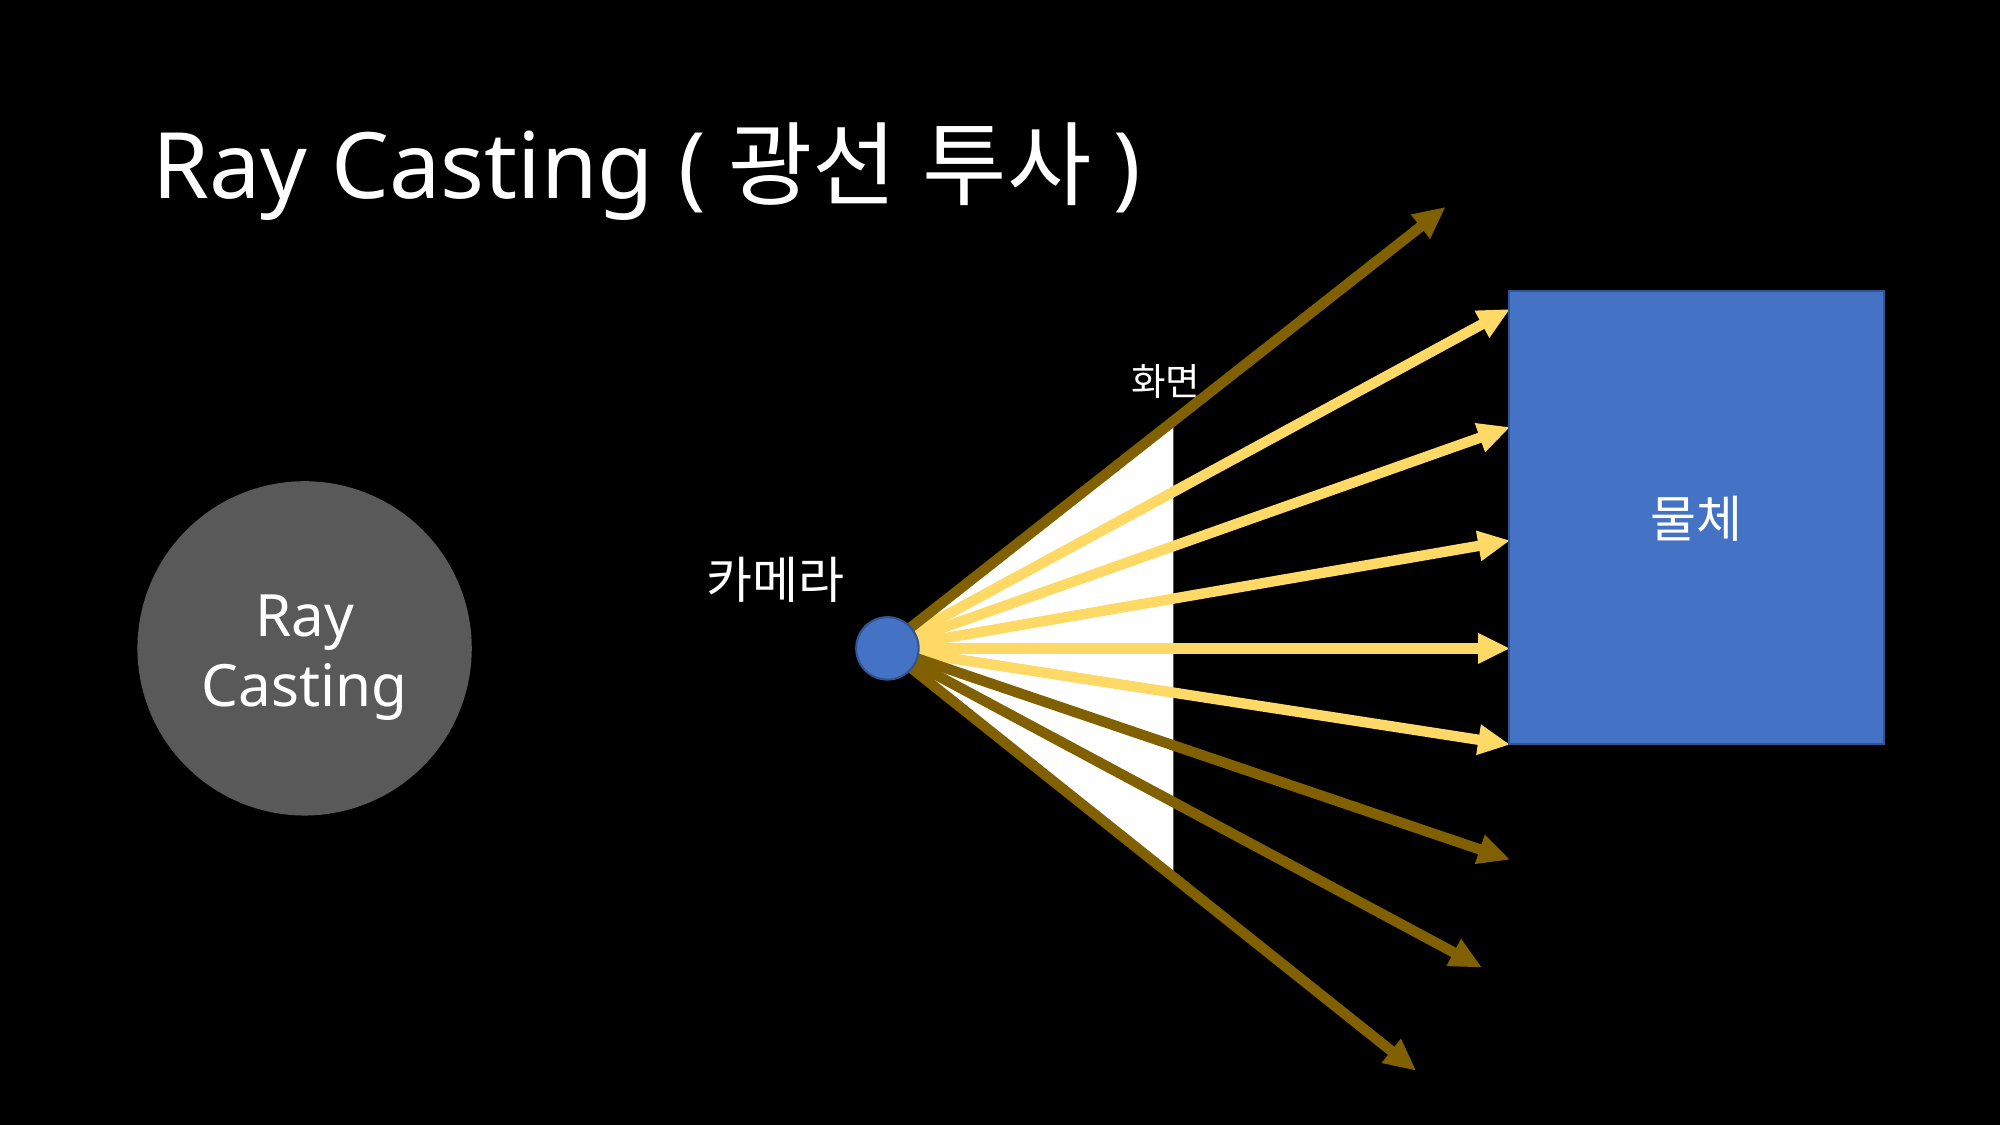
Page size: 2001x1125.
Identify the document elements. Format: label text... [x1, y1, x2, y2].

text_box 물체 [1508, 290, 1885, 745]
text_box [855, 617, 886, 681]
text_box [886, 649, 1416, 1071]
title Ray Casting (광선 투사) [137, 59, 1863, 278]
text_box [1445, 309, 1510, 648]
text_box 카메라 [692, 541, 884, 617]
text_box Ray Casting [136, 480, 473, 817]
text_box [1416, 649, 1482, 968]
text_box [1482, 649, 1510, 860]
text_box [884, 207, 1445, 649]
